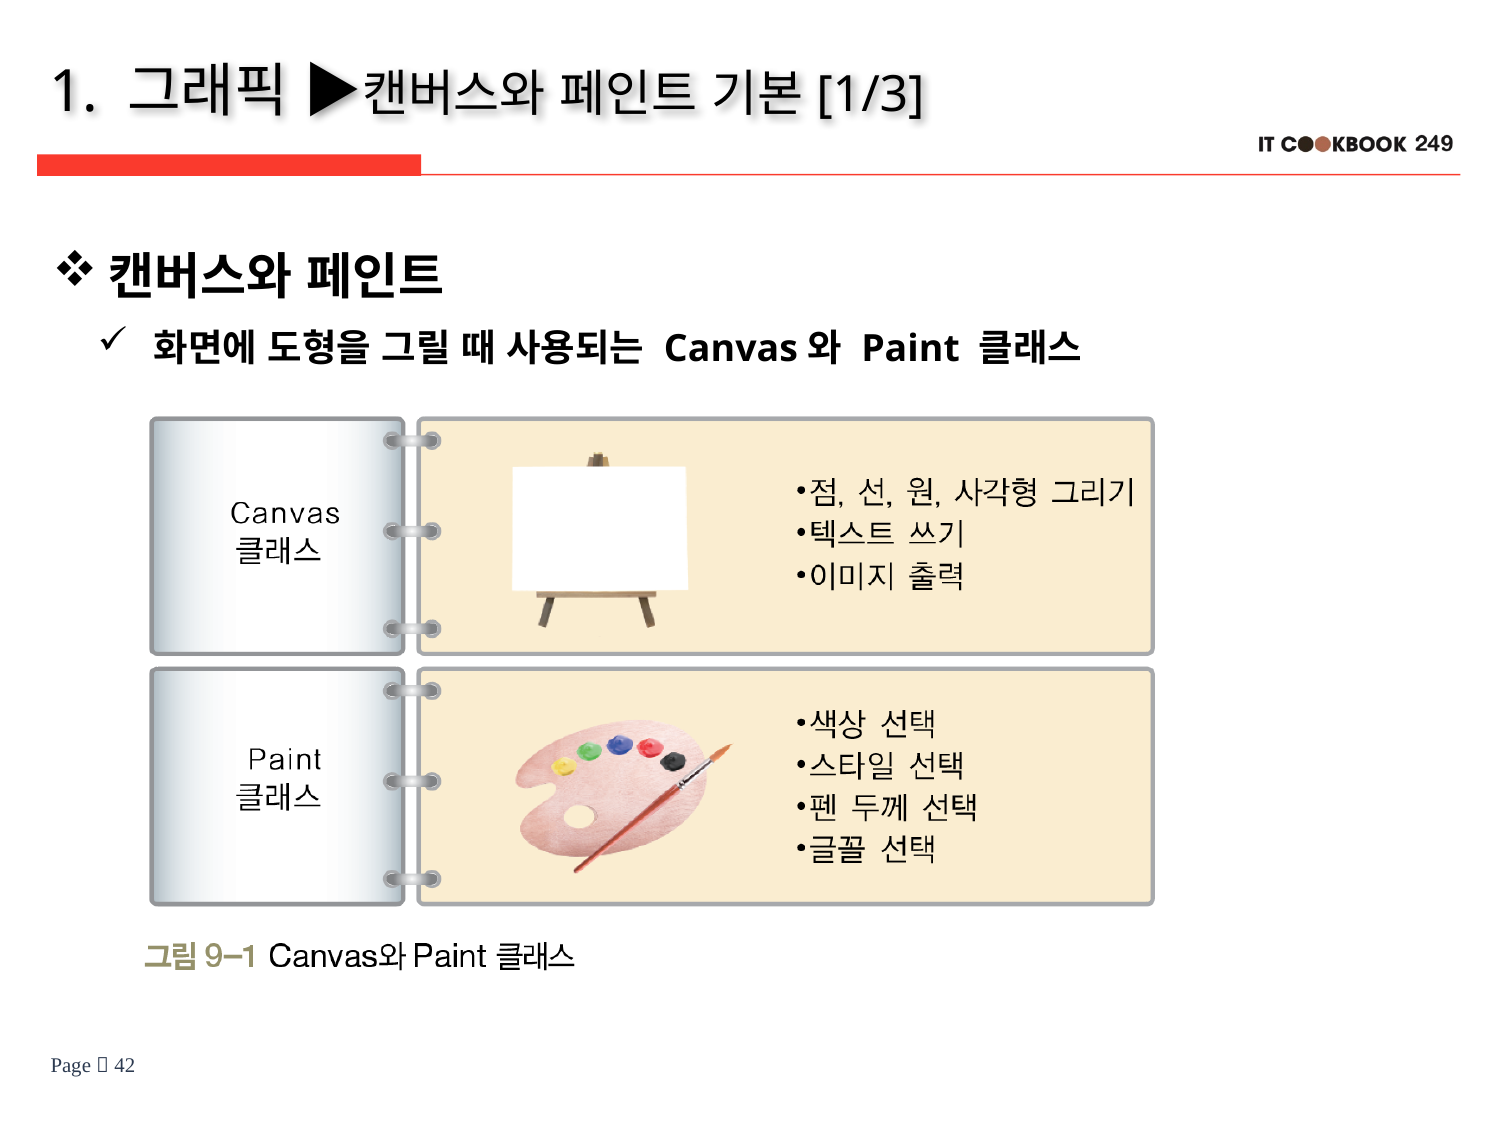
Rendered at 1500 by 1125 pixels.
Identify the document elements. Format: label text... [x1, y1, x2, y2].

title 1. 그래픽 ▶캔버스와 페인트 기본[1/3] [48, 53, 1448, 161]
picture [129, 401, 1175, 983]
picture [1218, 120, 1464, 164]
list 캔버스와 페인트 화면에 도형을 그릴 때 사용되는 Canvas와 Paint 클래스 [8, 243, 1480, 1031]
